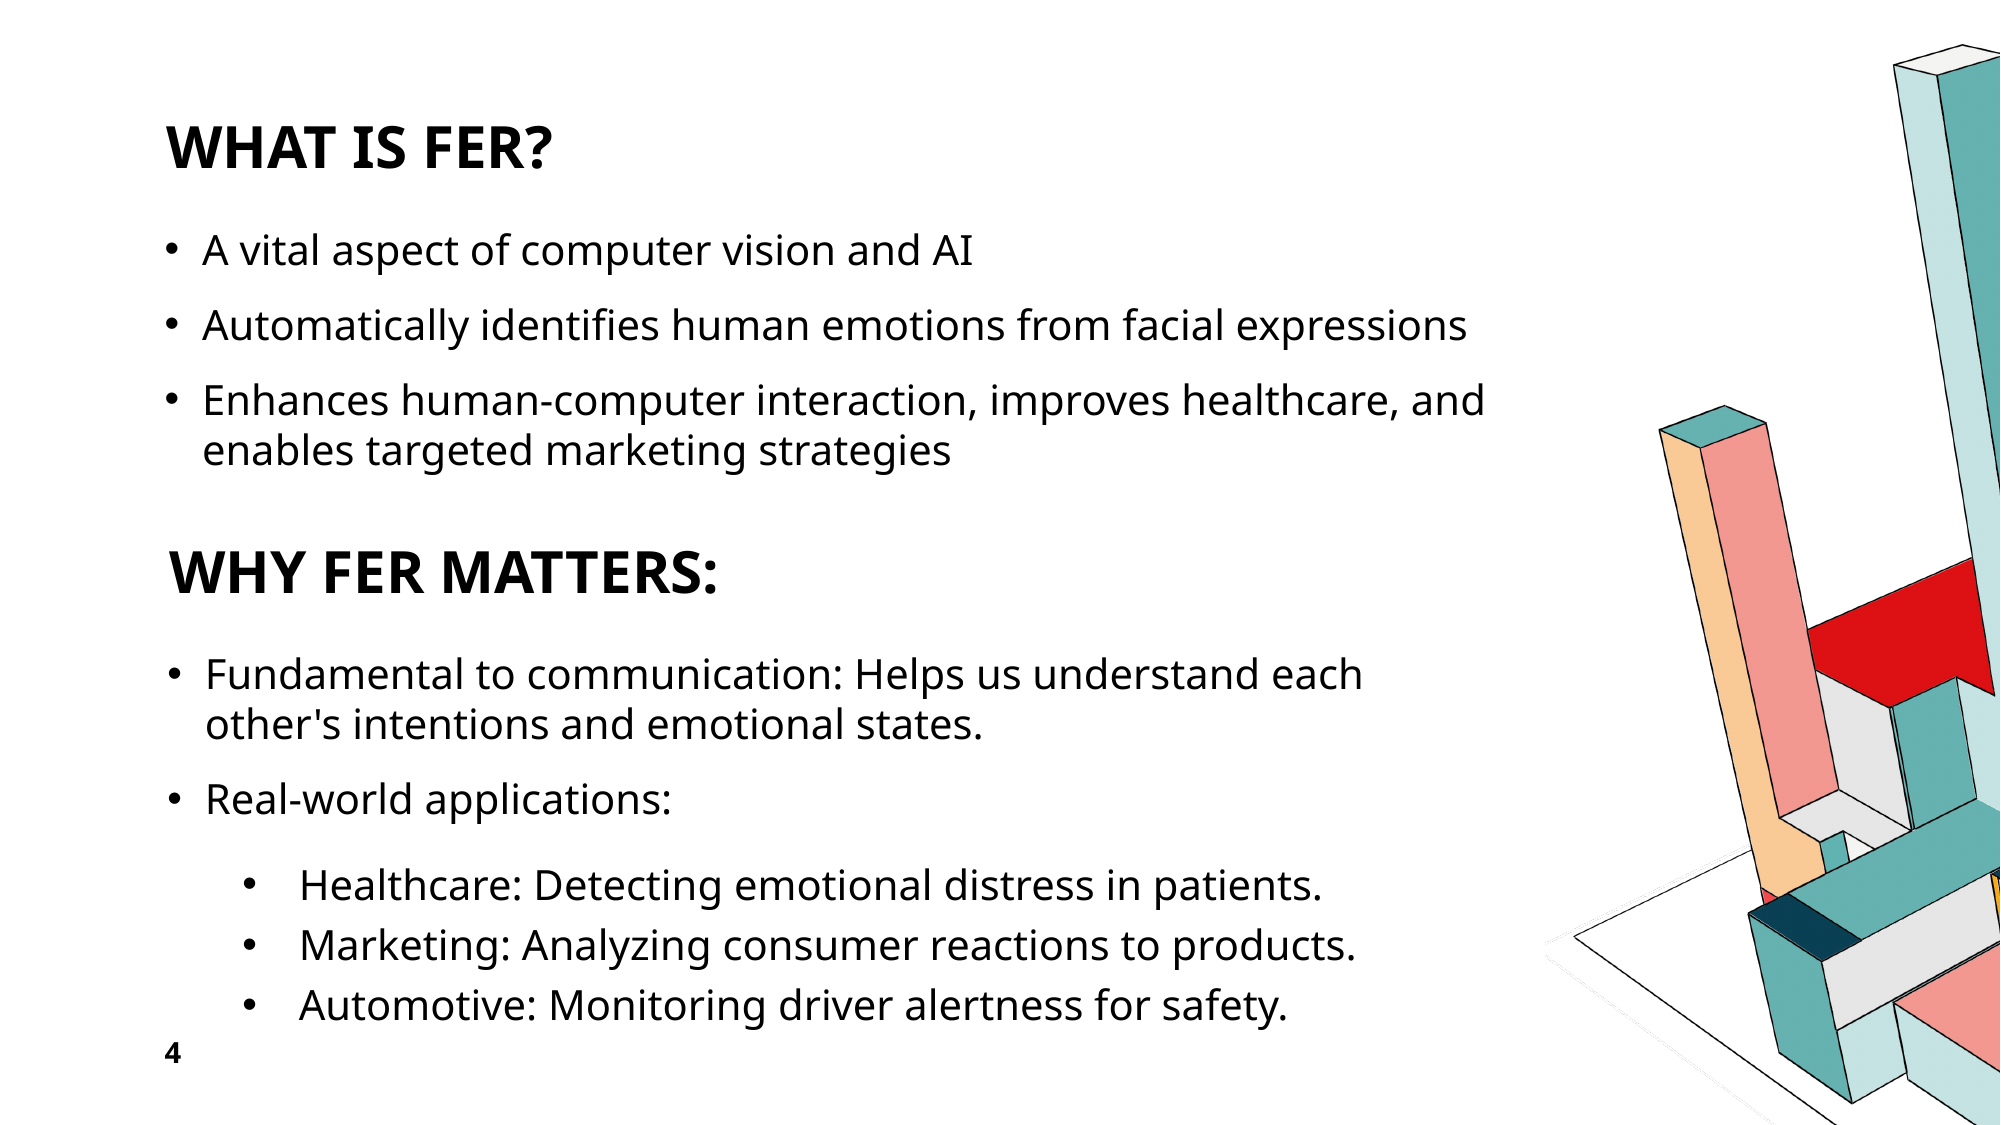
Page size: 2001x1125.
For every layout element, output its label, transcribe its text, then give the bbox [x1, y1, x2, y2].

picture [1544, 43, 2000, 1125]
text_box Fundamental to communication: Helps us understand each other's intentions and emotional states. Real-world applications: Healthcare: Detecting emotional distress in patients. Marketing: Analyzing consumer reactions to products. Automotive: Monitoring driver alertness for safety. [152, 640, 1518, 1085]
text_box Why FER Matters: [154, 498, 1516, 614]
list A vital aspect of computer vision and AI Automatically identifies human emotions from facial expressions Enhances human-computer interaction, improves healthcare, and enables targeted marketing strategies [149, 215, 1515, 523]
title What is FER? [151, 72, 1513, 190]
